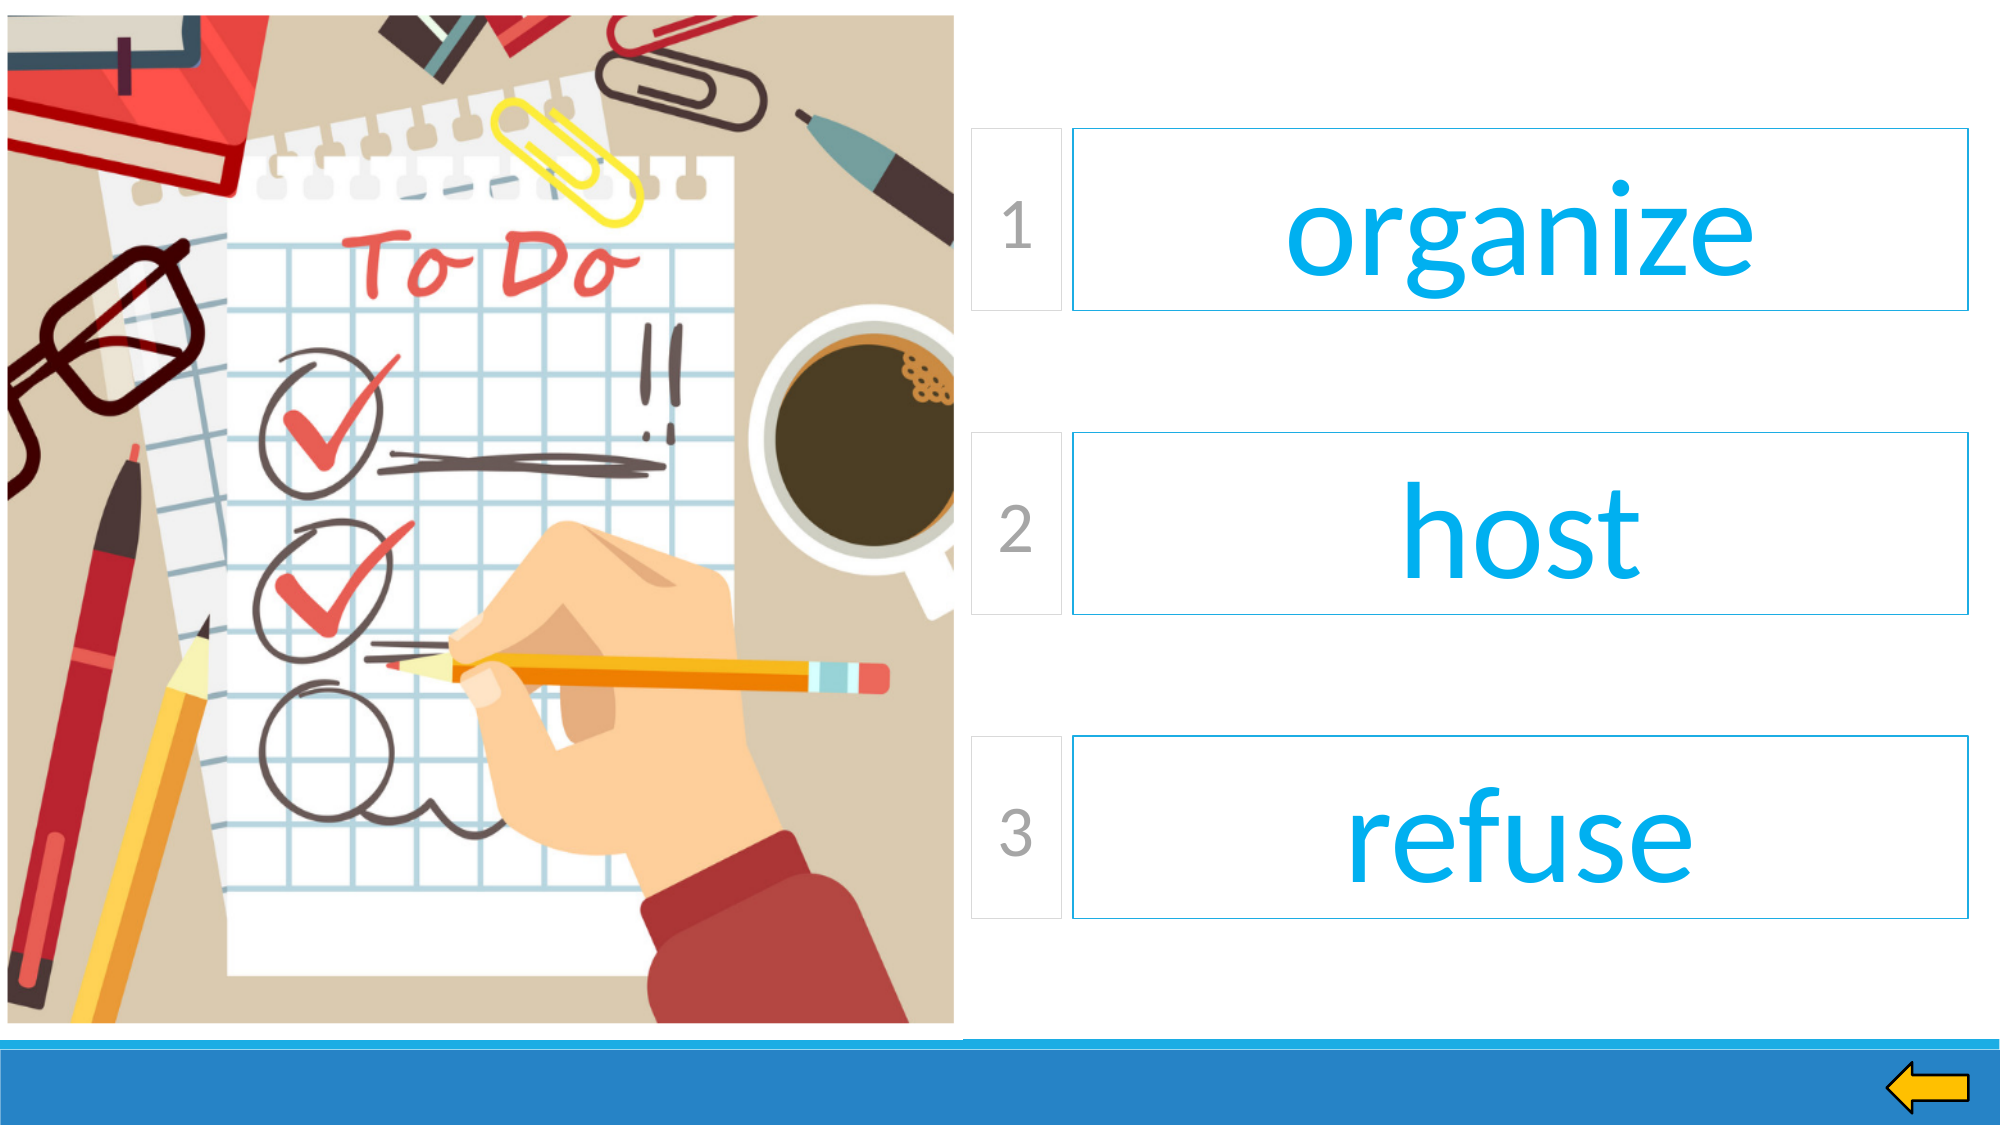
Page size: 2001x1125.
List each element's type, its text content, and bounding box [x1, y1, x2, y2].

text_box host [1073, 432, 1969, 615]
text_box refuse [1073, 736, 1969, 919]
text_box [1885, 1061, 1970, 1115]
text_box 2 [971, 432, 1062, 615]
picture [0, 0, 964, 1040]
text_box organize [1073, 128, 1969, 311]
text_box 1 [971, 128, 1062, 311]
text_box 3 [971, 736, 1062, 919]
